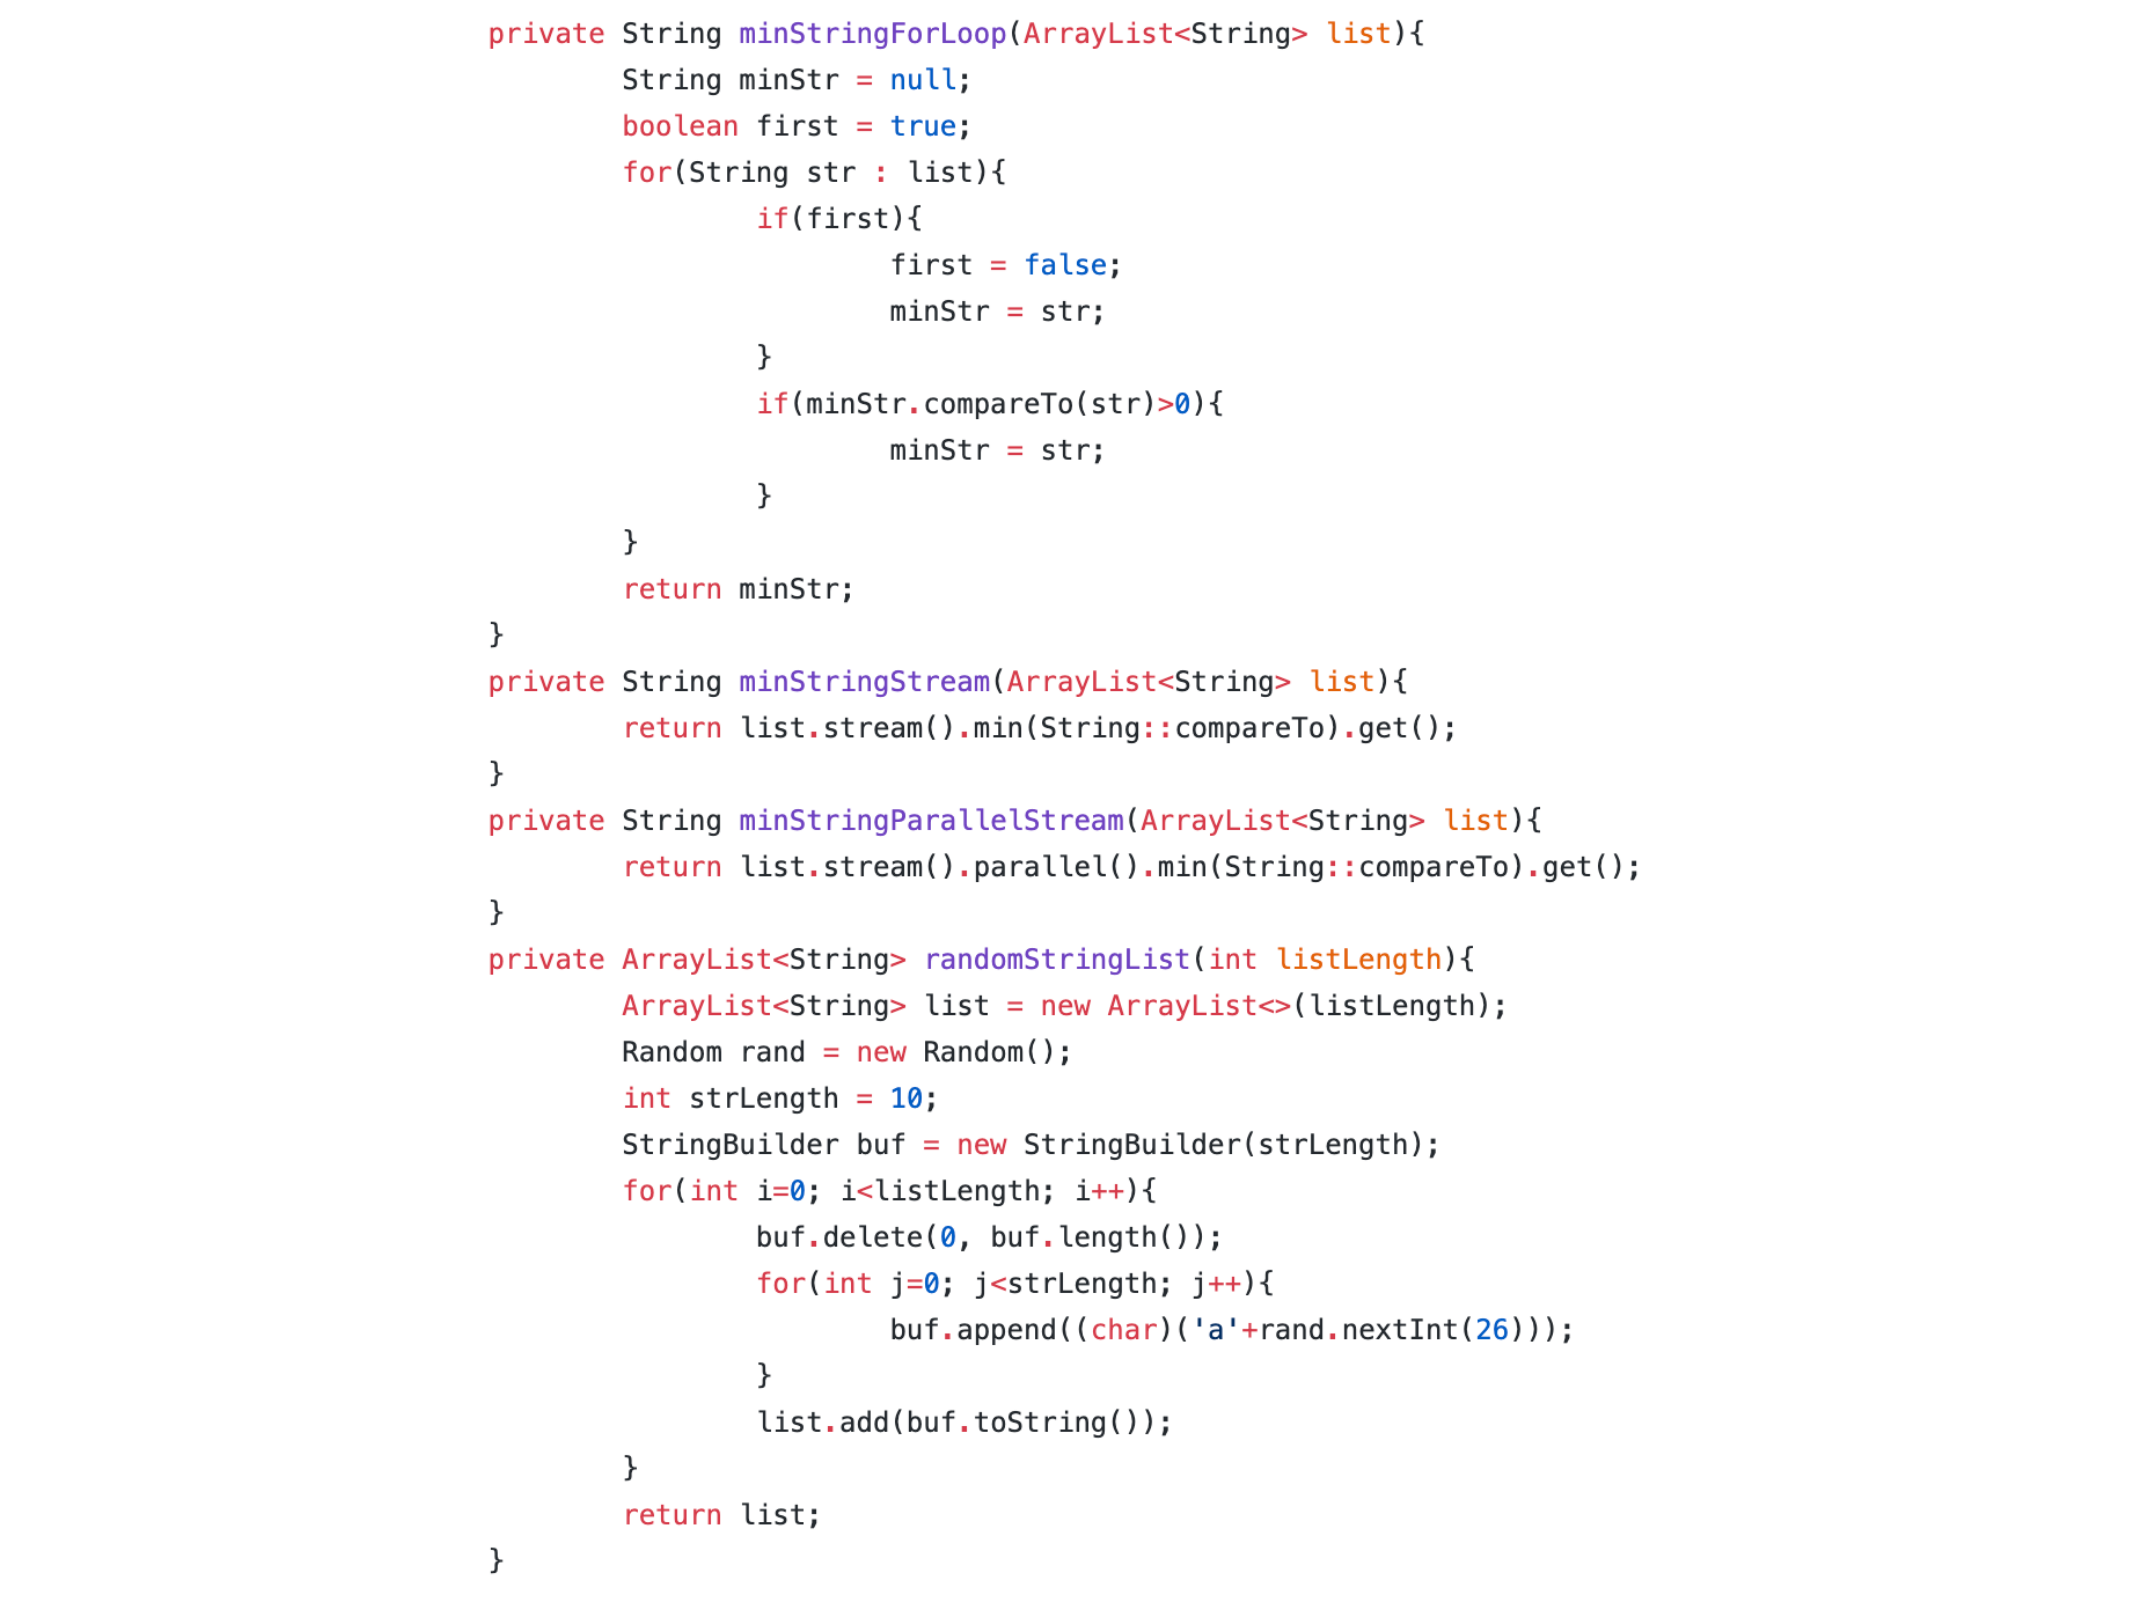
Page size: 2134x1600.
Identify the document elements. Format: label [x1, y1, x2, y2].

picture [477, 12, 1656, 1587]
